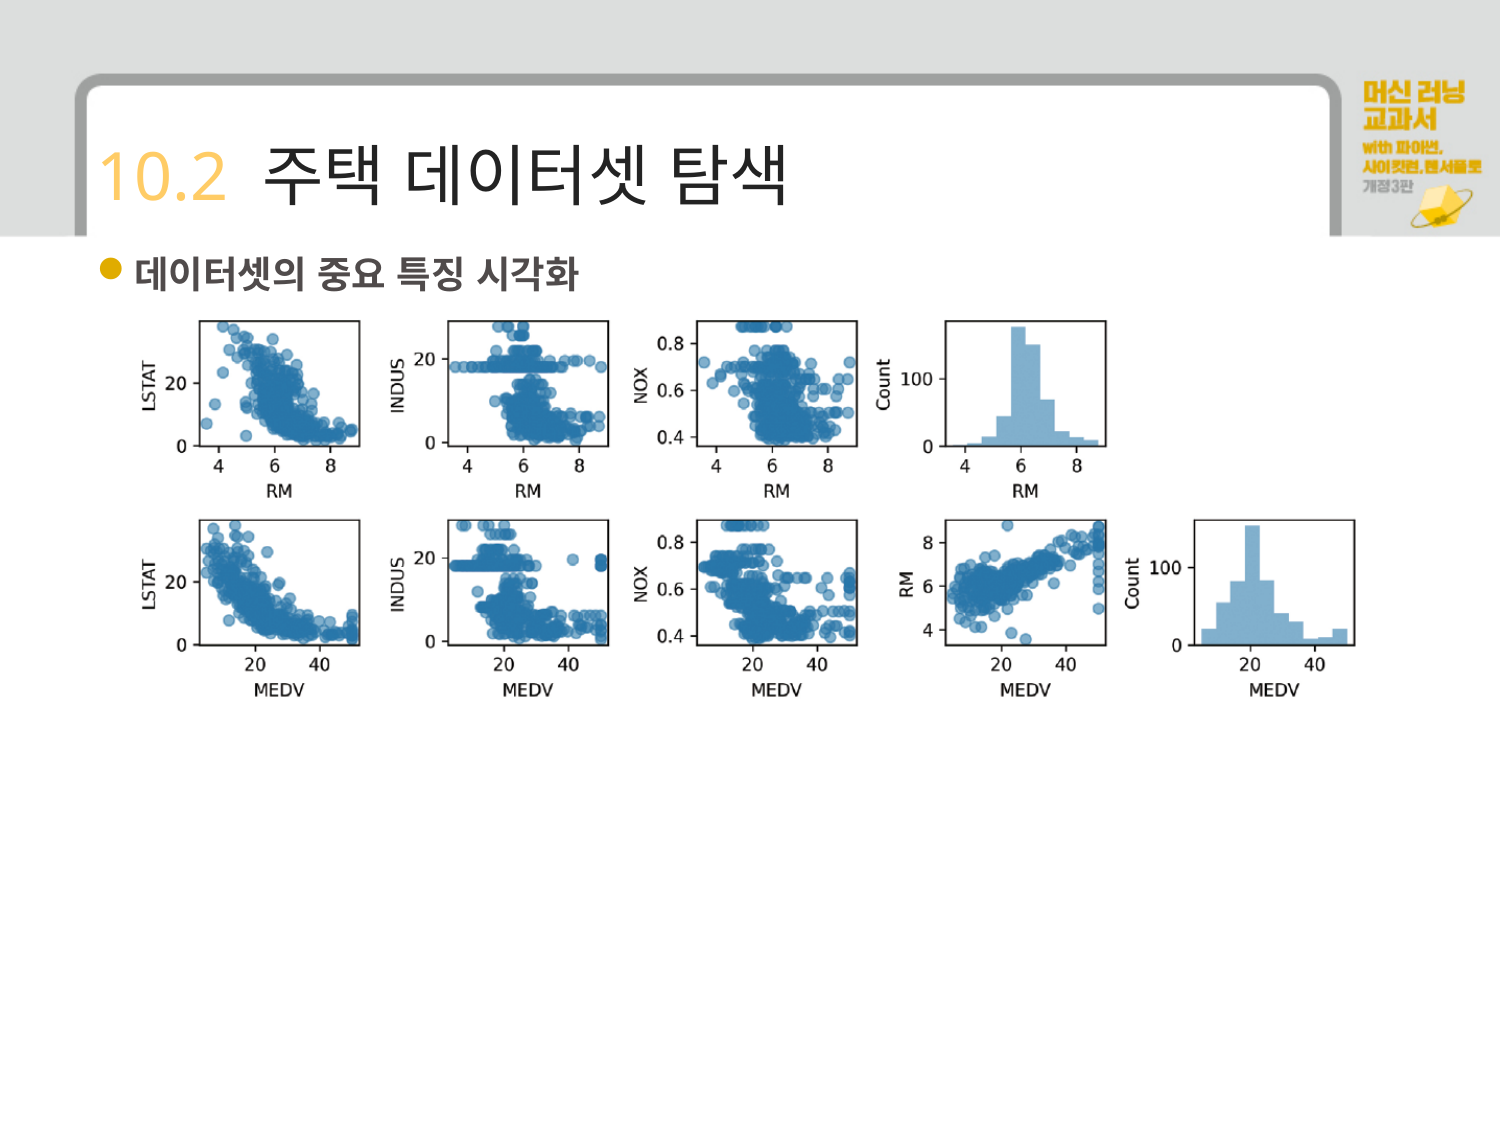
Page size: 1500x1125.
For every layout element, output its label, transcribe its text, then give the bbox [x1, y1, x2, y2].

picture [0, 0, 1500, 1125]
title 10.2 주택 데이터셋 탐색 [81, 90, 1412, 222]
list 데이터셋의 중요 특징 시각화 [81, 239, 1440, 1054]
